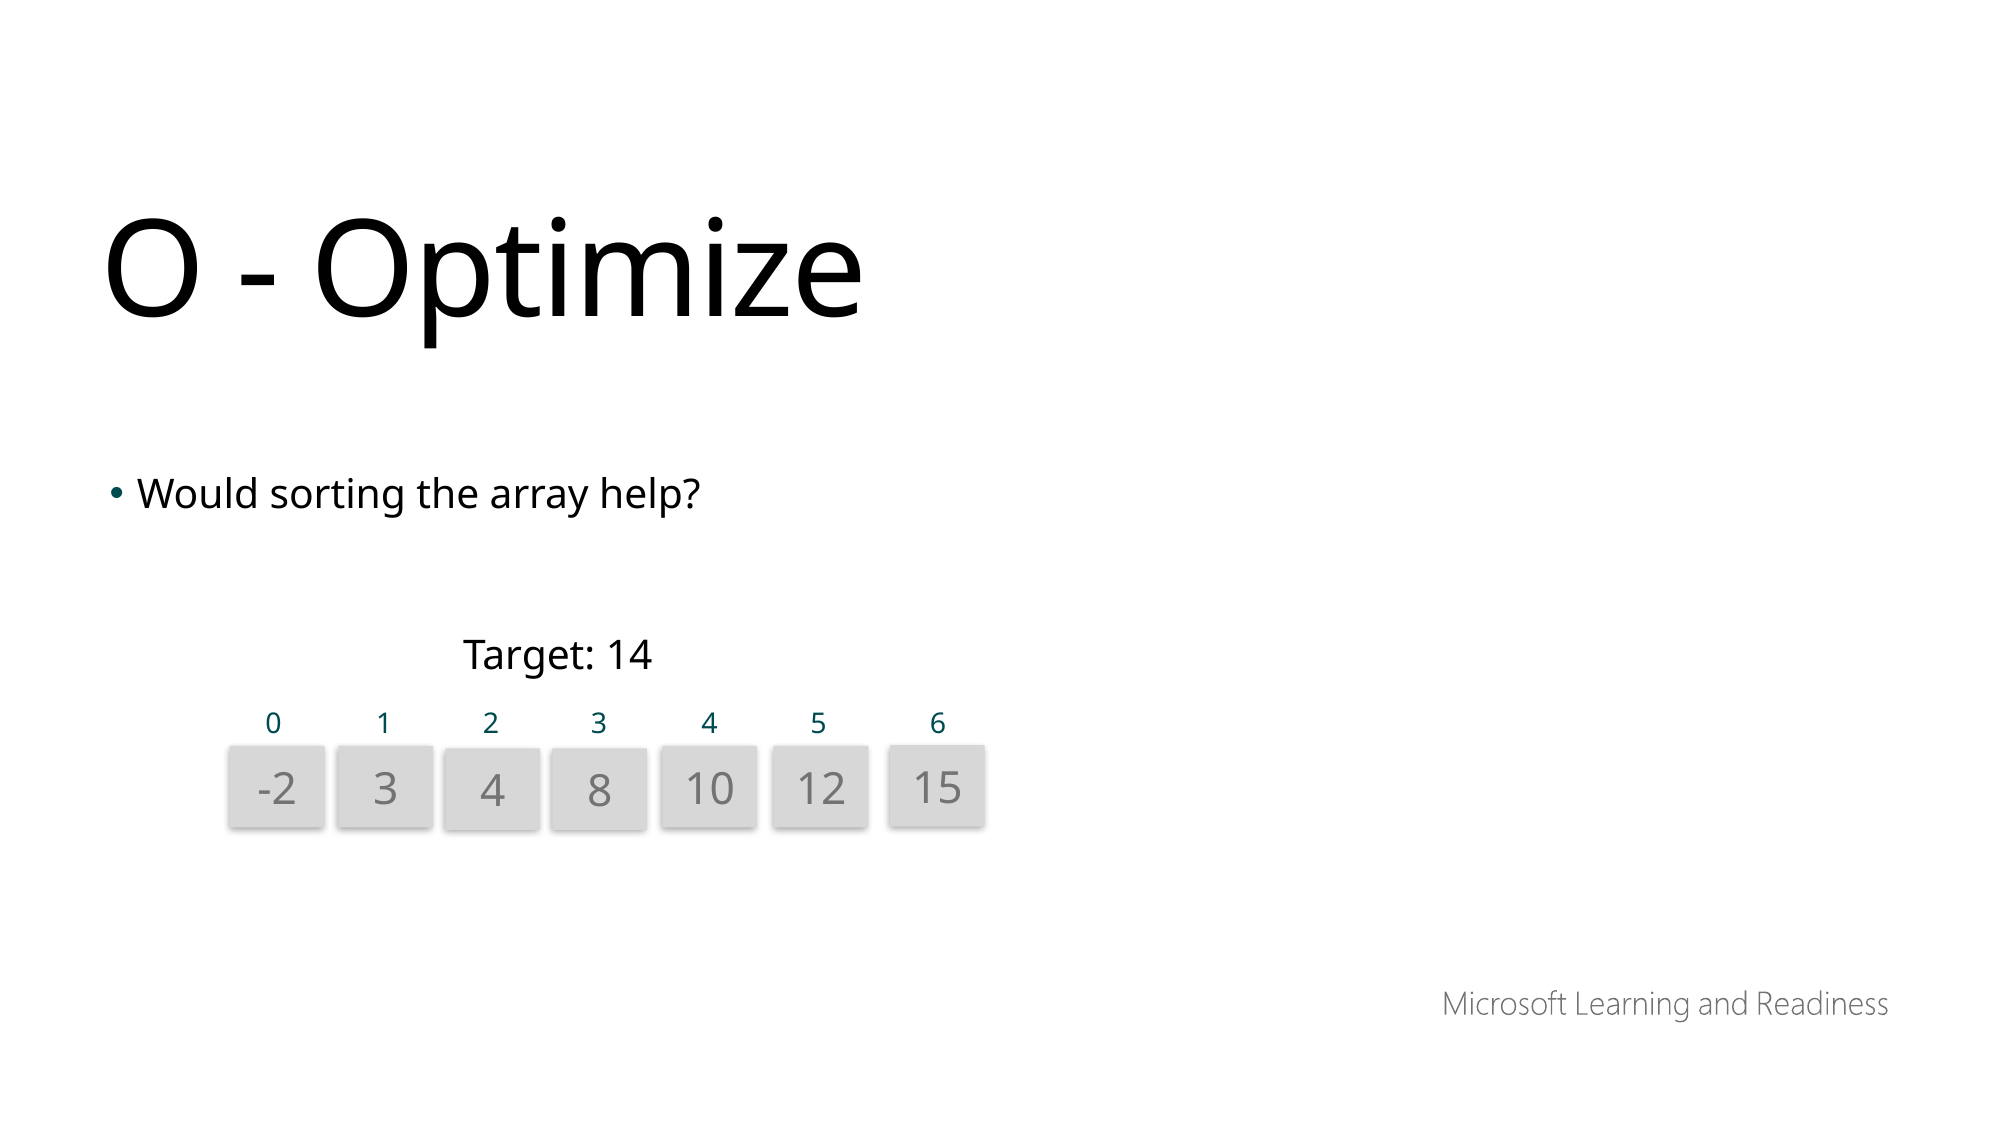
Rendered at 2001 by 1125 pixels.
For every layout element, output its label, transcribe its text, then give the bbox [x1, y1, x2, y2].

text_box -2 [229, 745, 325, 828]
text_box 10 [662, 745, 758, 828]
text_box 6 [906, 686, 973, 759]
text_box 4 [445, 748, 541, 831]
text_box 15 [889, 744, 985, 827]
text_box 4 [677, 686, 744, 759]
text_box 12 [773, 745, 869, 828]
text_box 2 [459, 686, 526, 759]
text_box 3 [567, 686, 634, 759]
list Would sorting the array help? Target: 14 [109, 461, 1877, 951]
text_box 1 [352, 686, 419, 759]
list O - Optimize [100, 200, 1876, 327]
text_box 8 [552, 748, 648, 831]
text_box 5 [786, 686, 853, 759]
text_box 3 [338, 745, 434, 828]
text_box 0 [242, 686, 308, 759]
